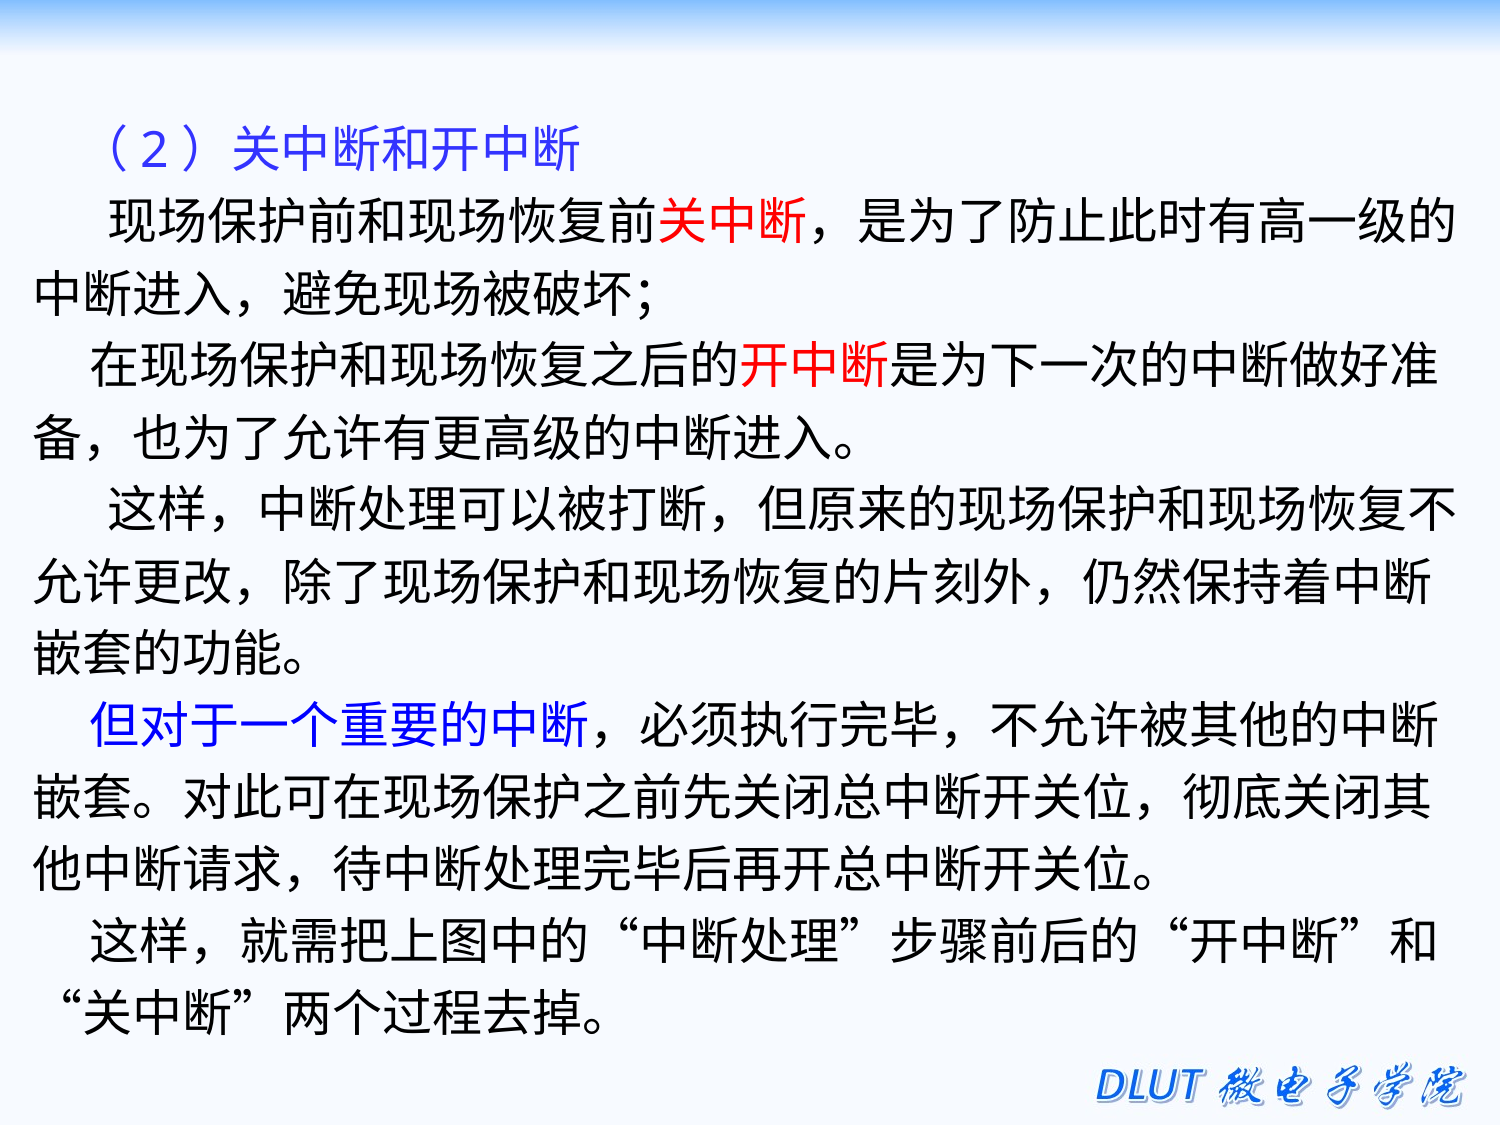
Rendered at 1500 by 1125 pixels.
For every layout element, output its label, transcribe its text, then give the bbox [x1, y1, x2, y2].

text_box （2）关中断和开中断 现场保护前和现场恢复前关中断，是为了防止此时有高一级的中断进入，避免现场被破坏； 在现场保护和现场恢复之后的开中断是为下一次的中断做好准备，也为了允许有更高级的中断进入。 这样，中断处理可以被打断，但原来的现场保护和现场恢复不允许更改，除了现场保护和现场恢复的片刻外，仍然保持着中断嵌套的功能。 但对于一个重要的中断，必须执行完毕，不允许被其他的中断嵌套。对此可在现场保护之前先关闭总中断开关位，彻底关闭其他中断请求，待中断处理完毕后再开总中断开关位。 这样，就需把上图中的“中断处理”步骤前后的“开中断”和“关中断”两个过程去掉。 [17, 98, 1483, 1053]
picture [0, 0, 1500, 1125]
